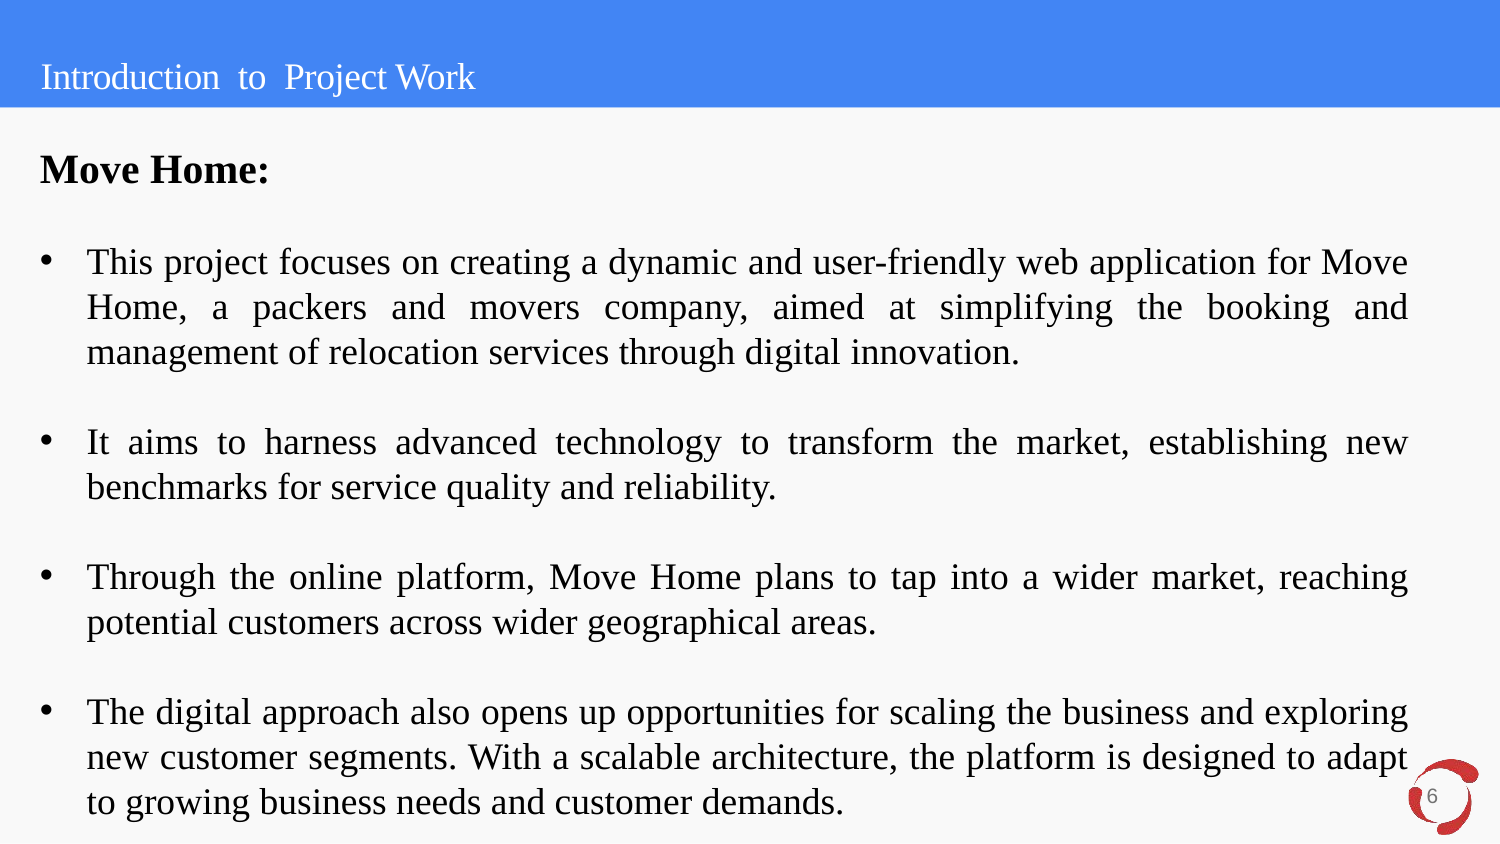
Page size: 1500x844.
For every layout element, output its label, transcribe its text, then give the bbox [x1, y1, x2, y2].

picture [1408, 759, 1480, 835]
slide_number 6 [1424, 783, 1479, 818]
text_box Introduction to Project Work [28, 49, 750, 97]
text_box Move Home: This project focuses on creating a dynamic and user-friendly web application for Move Home, a packers and movers company, aimed at simplifying the booking and management of relocation services through digital innovation. It aims to harness advanced technology to transform the market, establishing new benchmarks for service quality and reliability. Through the online platform, Move Home plans to tap into a wider market, reaching potential customers across wider geographical areas. The digital approach also opens up opportunities for scaling the business and exploring new customer segments. With a scalable architecture, the platform is designed to adapt to growing business needs and customer demands. [24, 134, 1425, 830]
